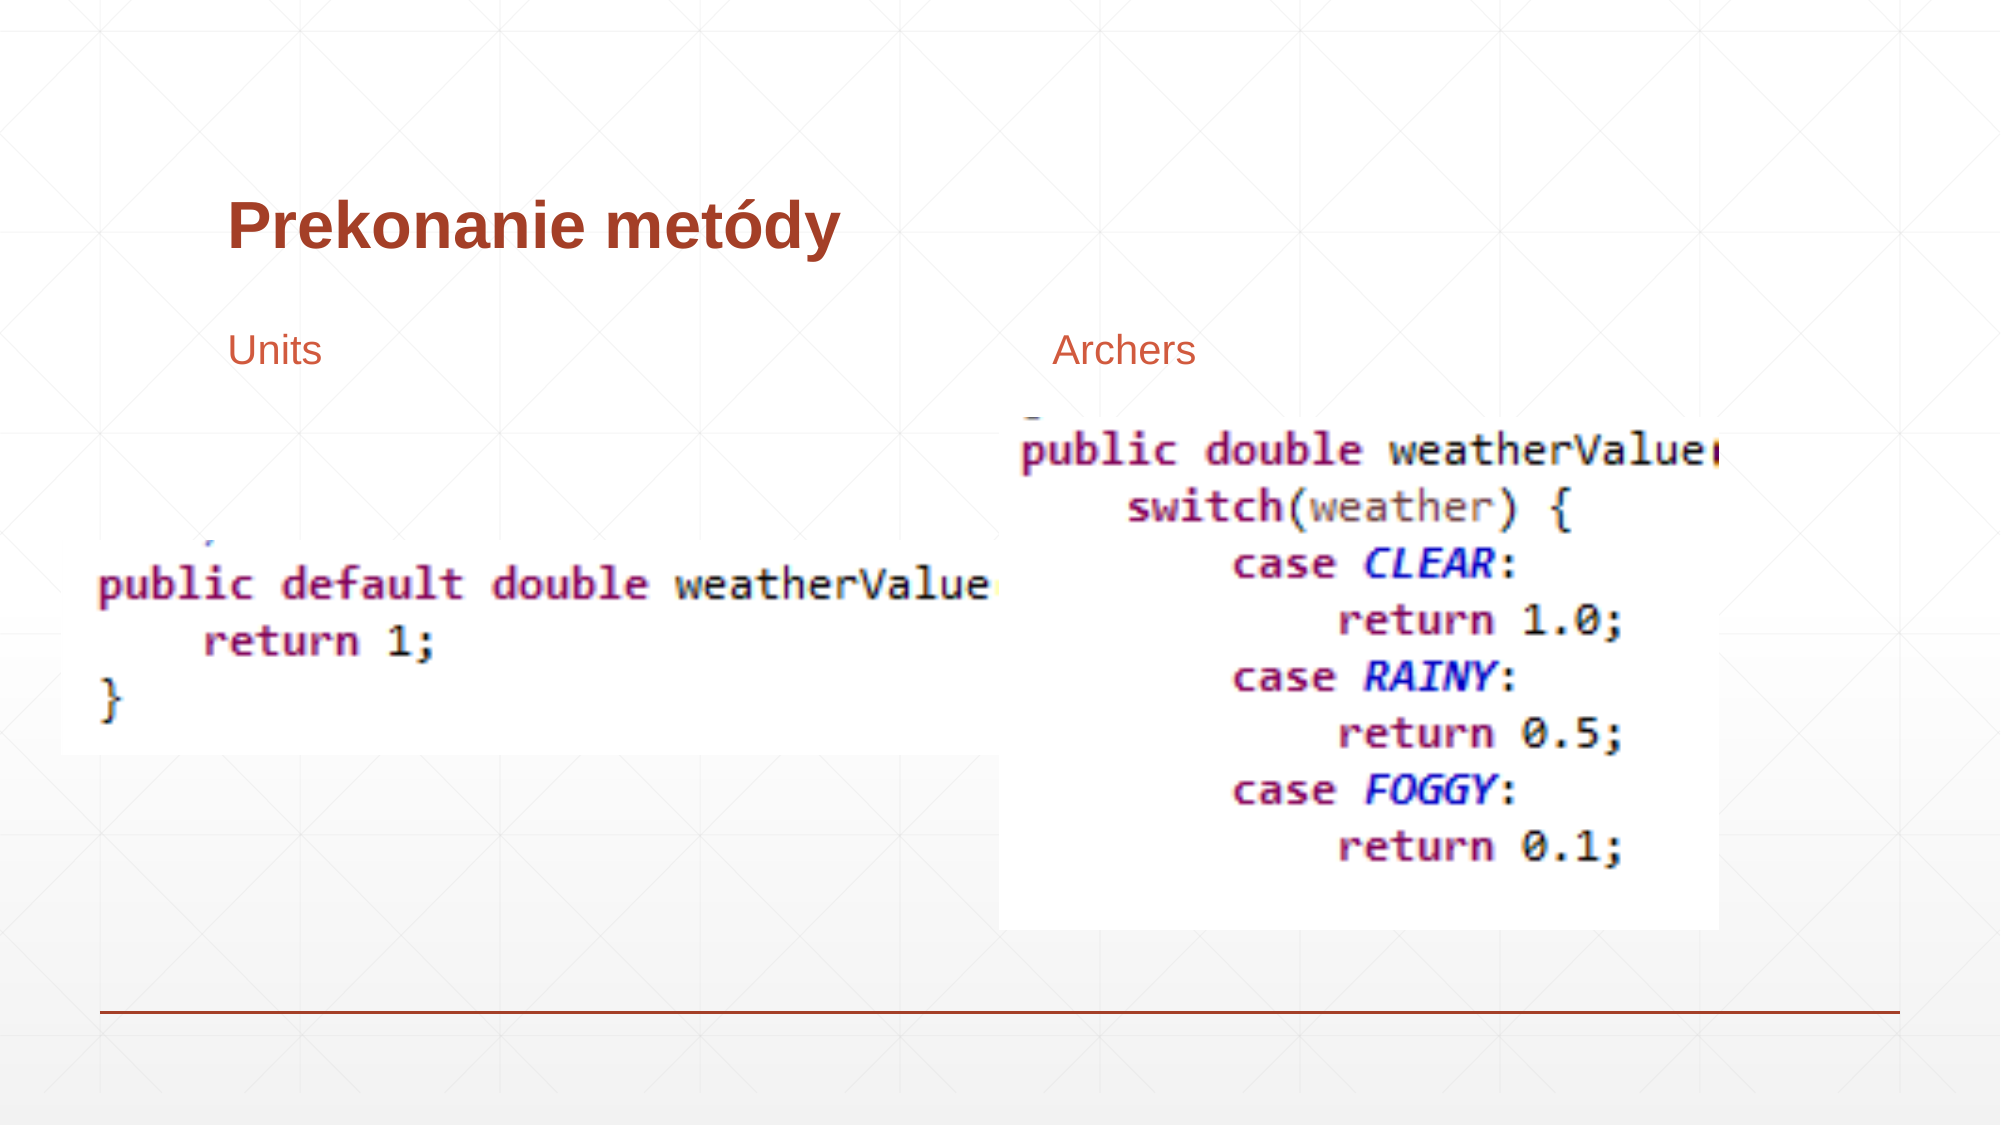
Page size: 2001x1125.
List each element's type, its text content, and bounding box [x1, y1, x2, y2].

list Units [212, 298, 963, 404]
picture [61, 417, 1719, 930]
list Archers [1037, 298, 1788, 404]
title Prekonanie metódy [212, 82, 1788, 271]
